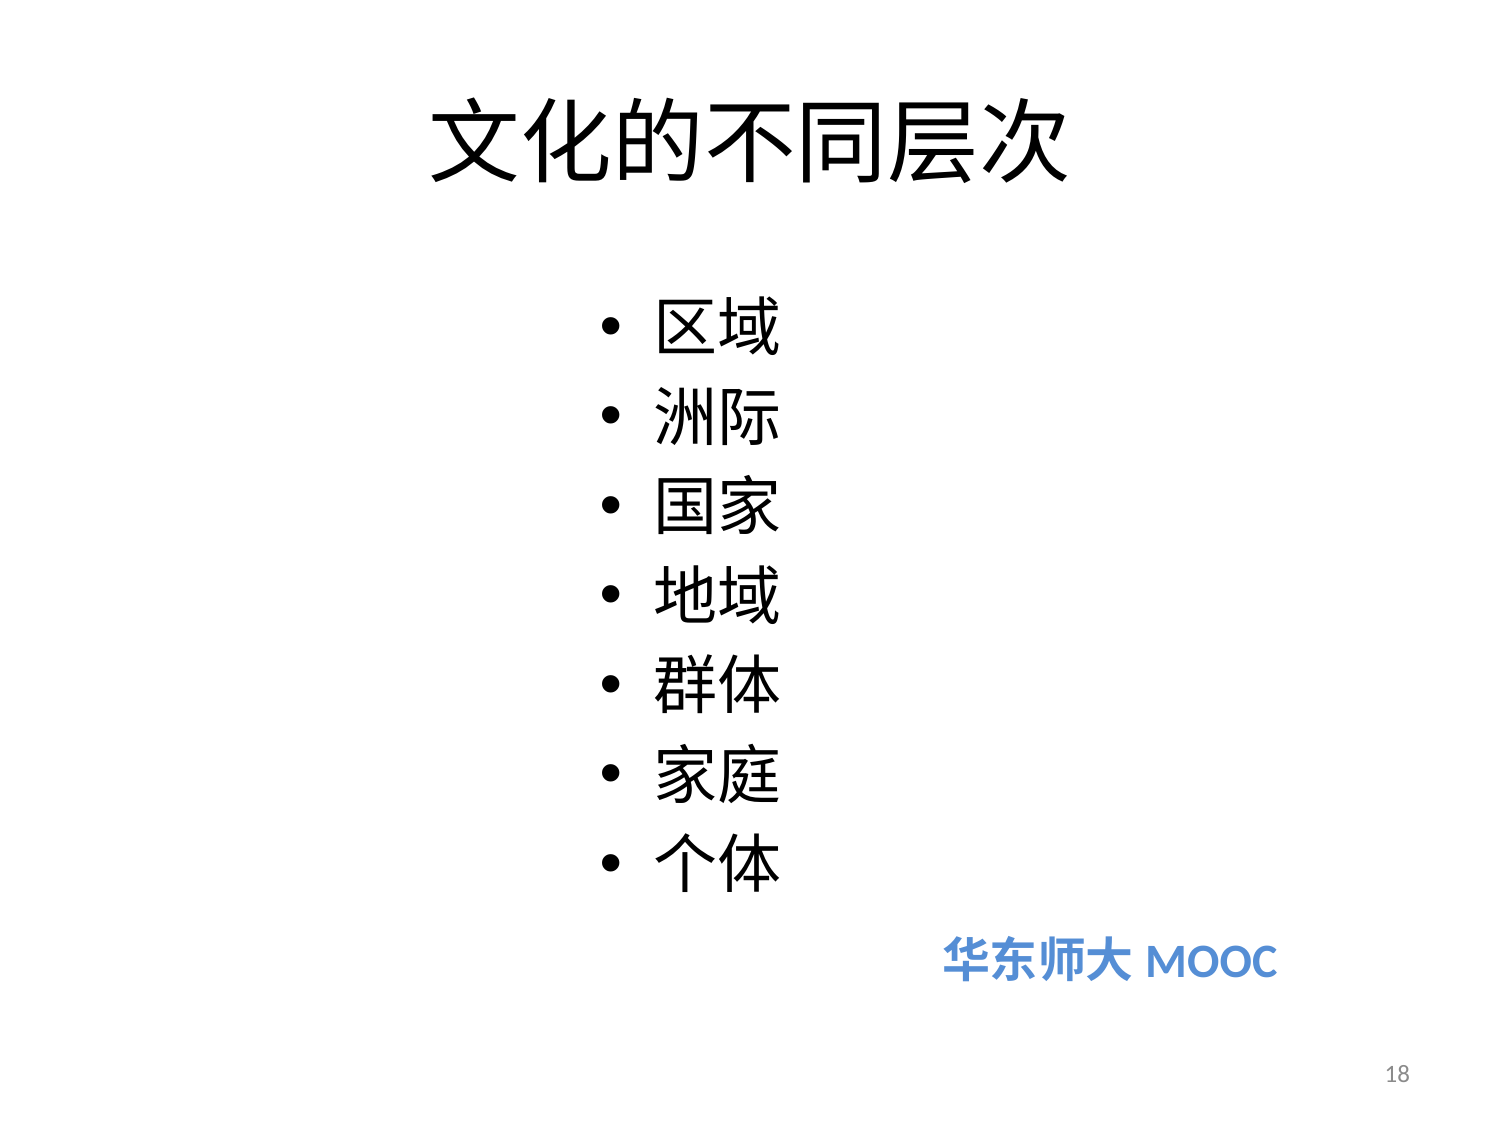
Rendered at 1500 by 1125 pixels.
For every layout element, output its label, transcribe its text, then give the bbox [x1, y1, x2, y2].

slide_number 18 [1074, 1042, 1425, 1103]
title 文化的不同层次 [75, 45, 1425, 233]
list 区域 洲际 国家 地域 群体 家庭 个体 华东师大MOOC [584, 278, 1425, 1005]
